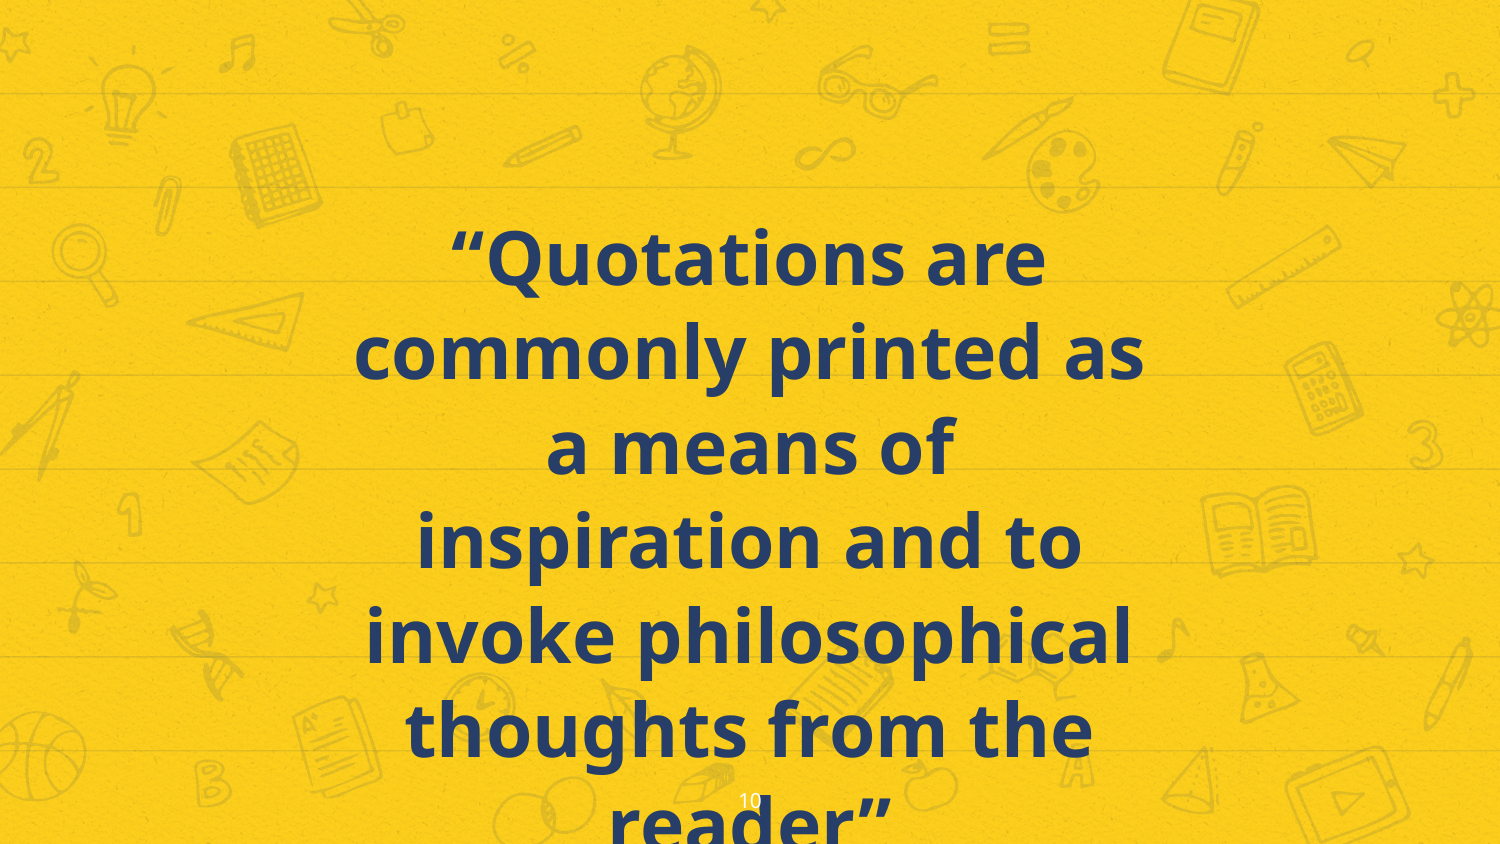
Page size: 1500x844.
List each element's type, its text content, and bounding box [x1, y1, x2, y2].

picture [0, 0, 1500, 844]
slide_number 10 [705, 779, 795, 825]
list “Quotations are commonly printed as a means of inspiration and to invoke philosophical thoughts from the reader” [336, 205, 1164, 645]
